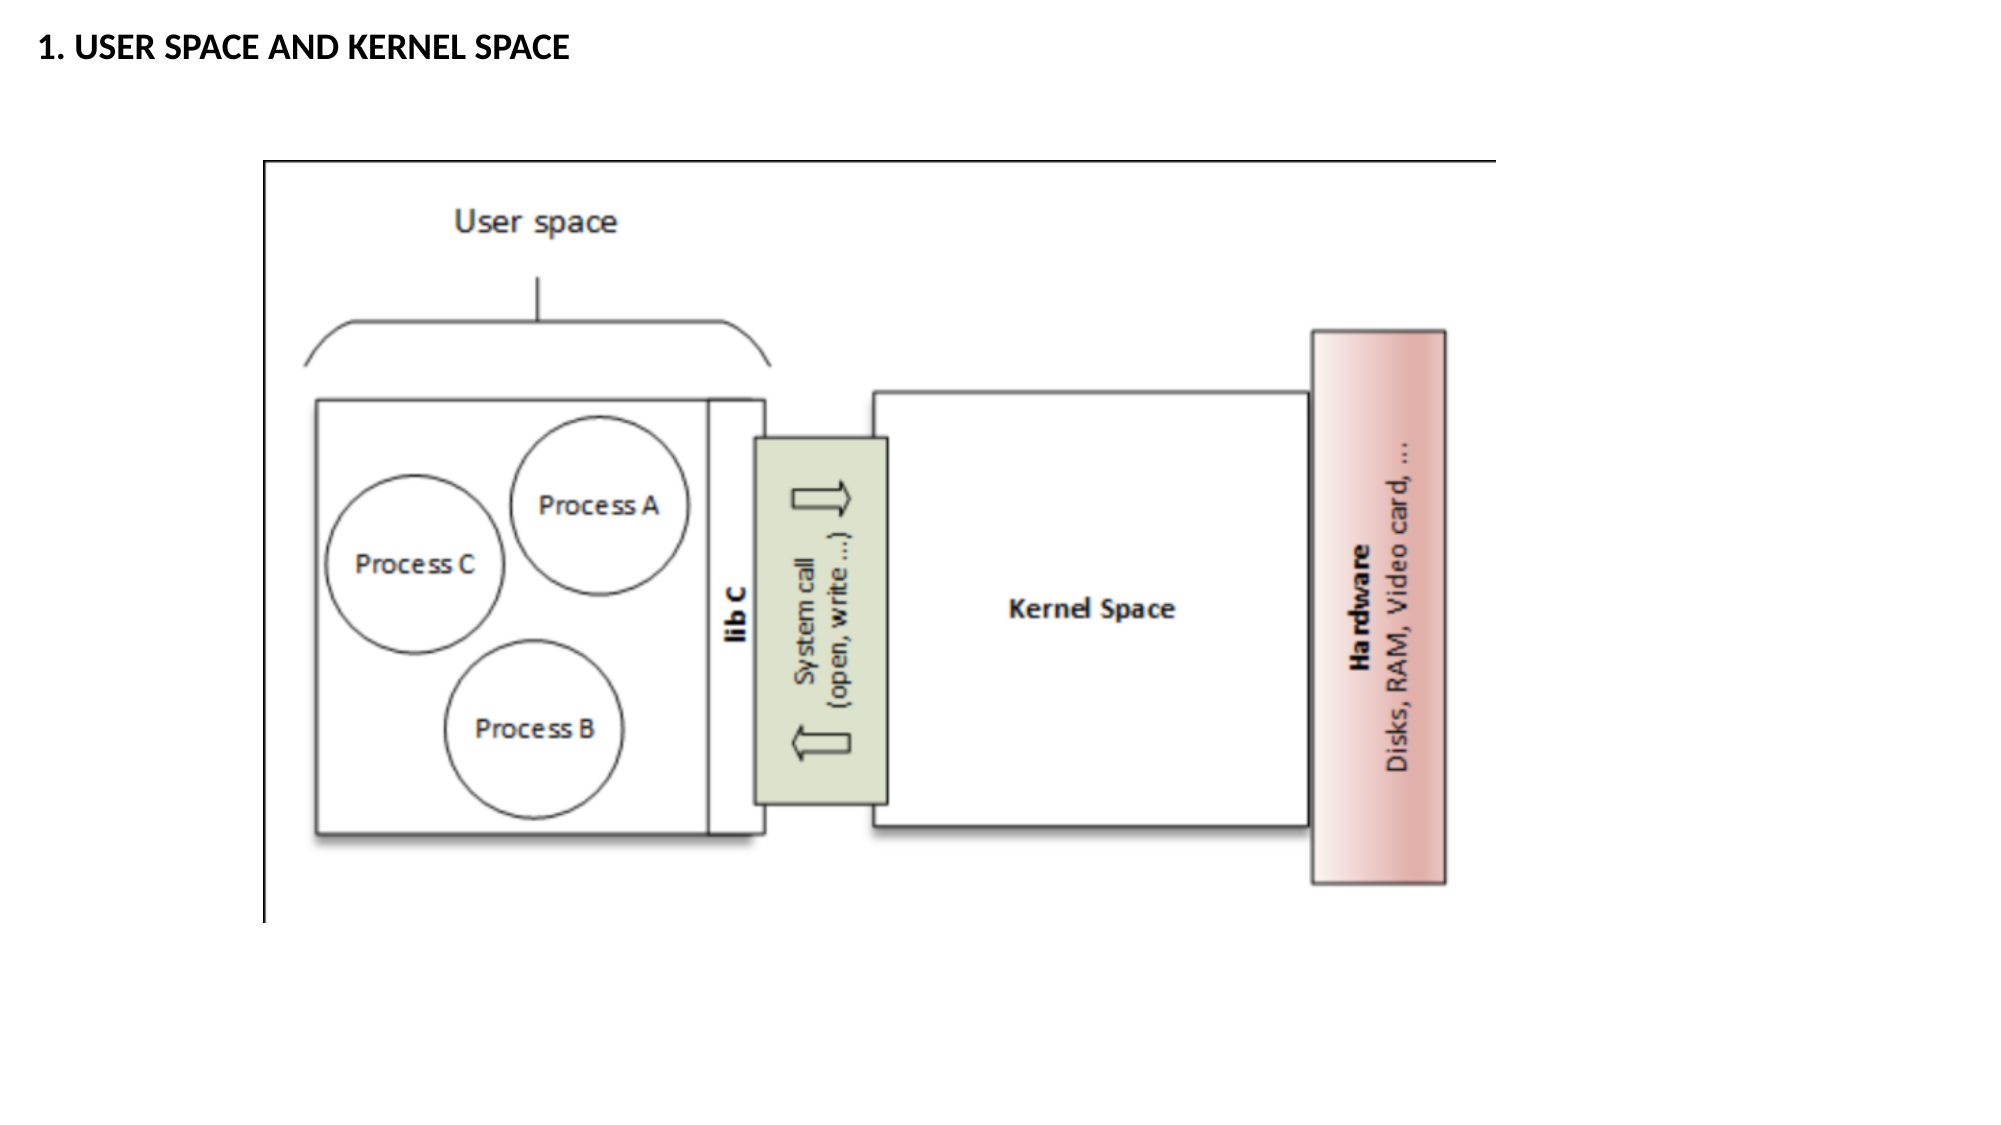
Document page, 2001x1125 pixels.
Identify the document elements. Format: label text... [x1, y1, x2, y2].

picture [263, 160, 1496, 923]
text_box 1. USER SPACE AND KERNEL SPACE [22, 14, 629, 74]
